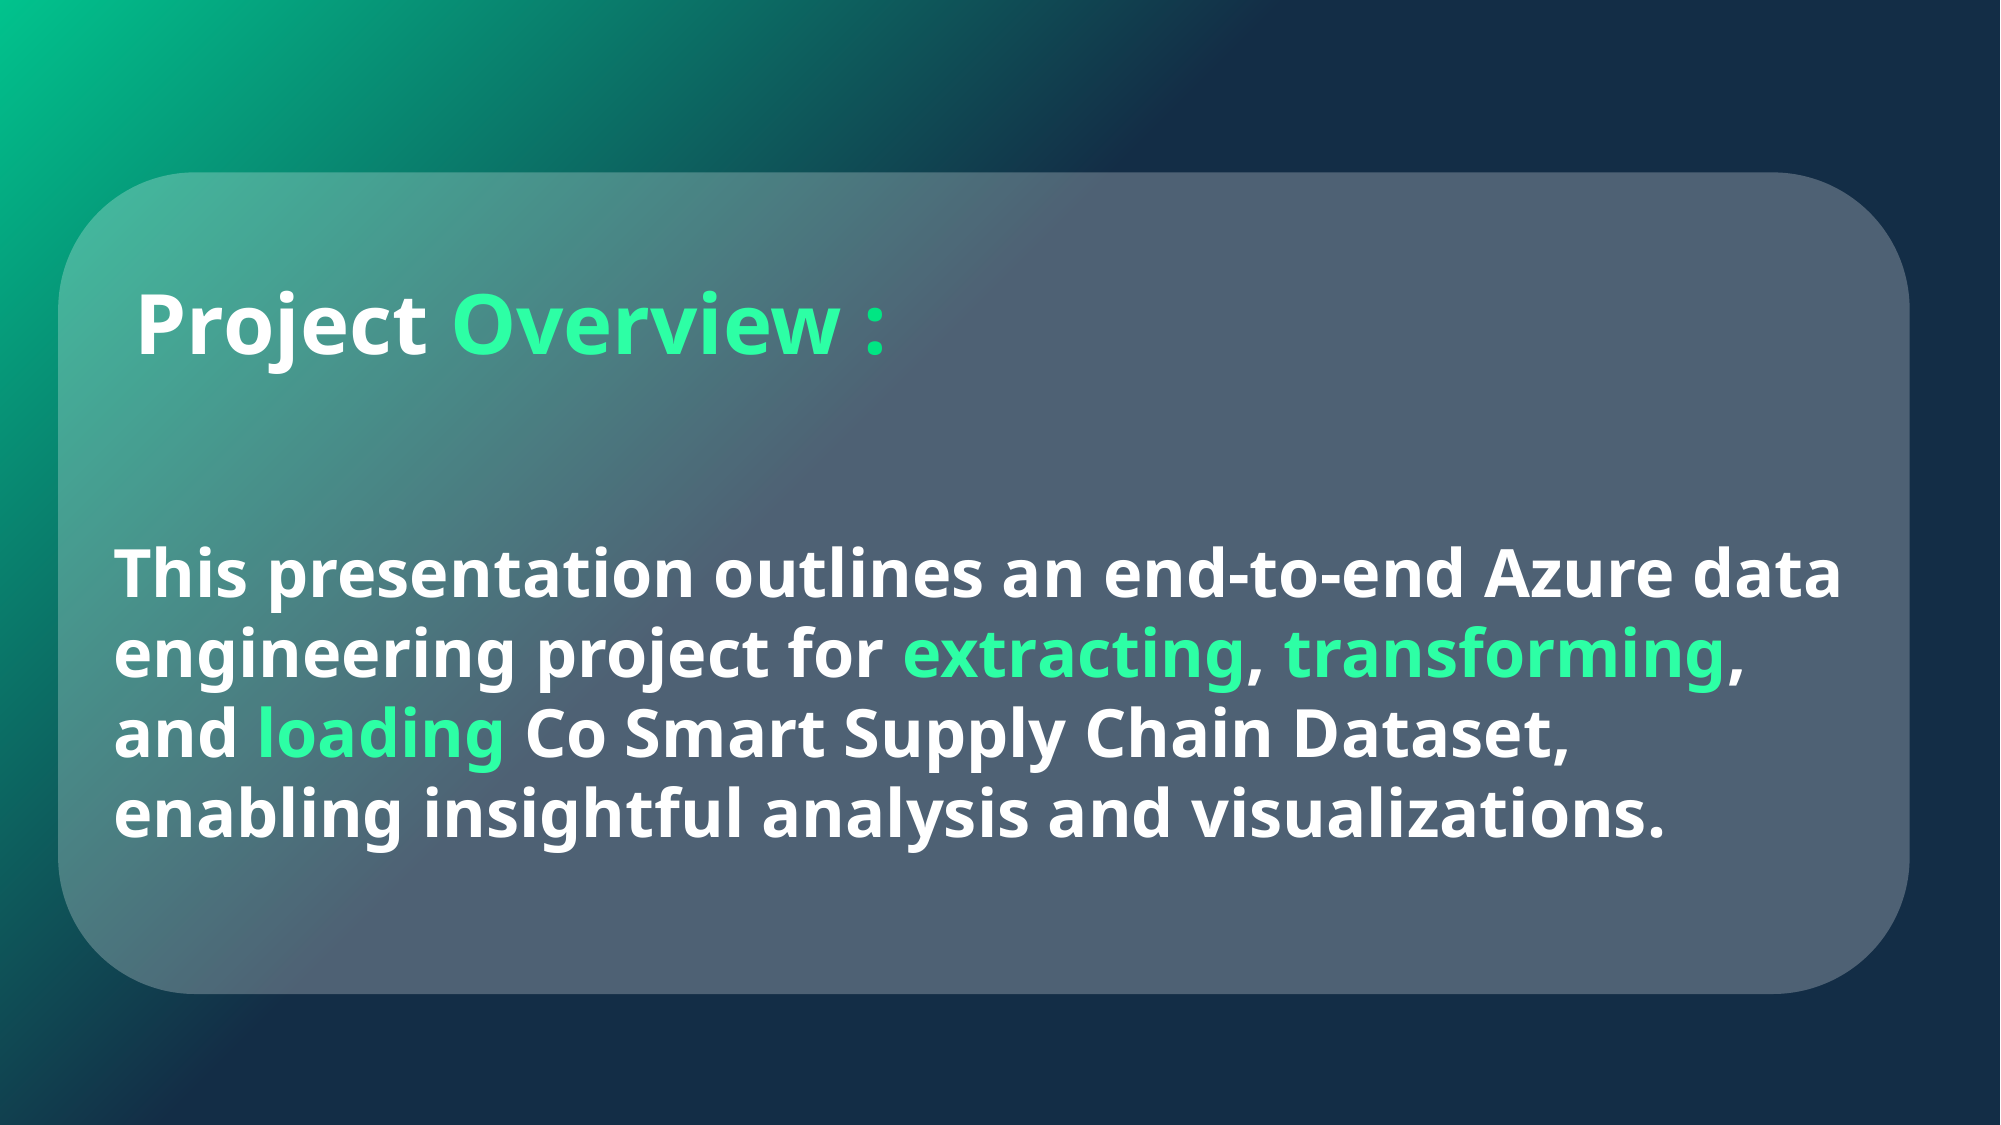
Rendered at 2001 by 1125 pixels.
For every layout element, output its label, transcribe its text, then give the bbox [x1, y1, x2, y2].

text_box Project Overview : This presentation outlines an end-to-end Azure data engineering project for extracting, transforming, and loading Co Smart Supply Chain Dataset, enabling insightful analysis and visualizations. [57, 171, 1911, 996]
